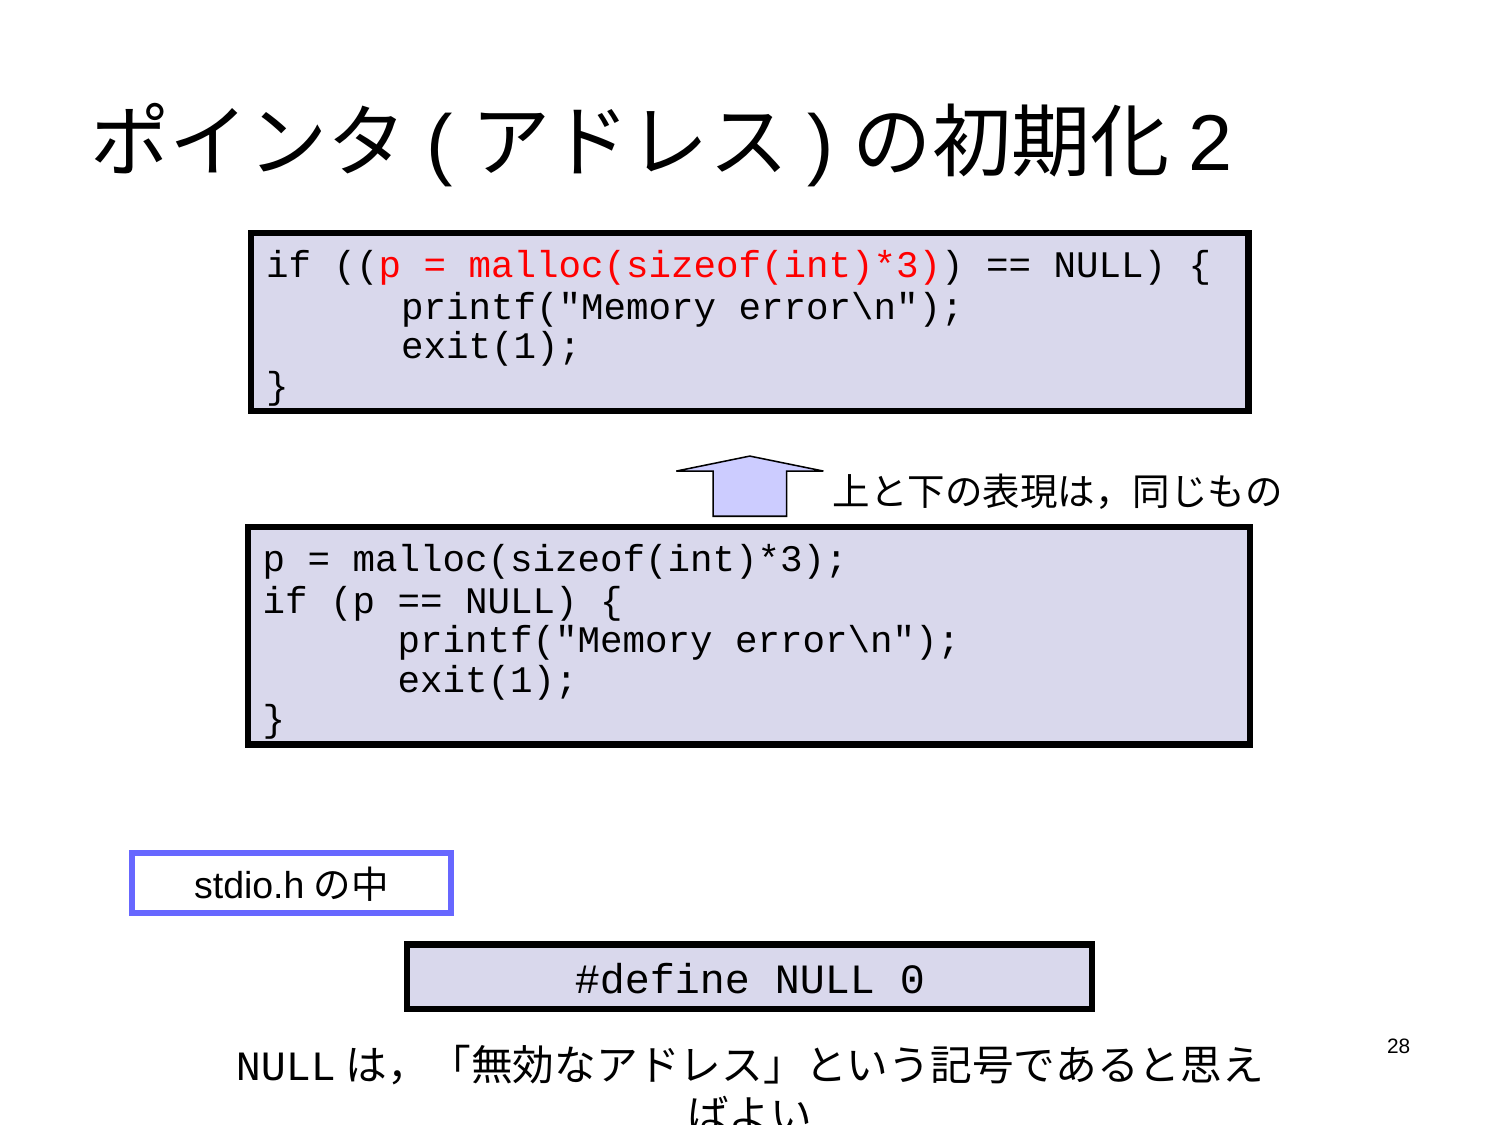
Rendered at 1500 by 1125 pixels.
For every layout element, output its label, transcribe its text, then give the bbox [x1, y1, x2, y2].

text_box p = malloc(sizeof(int)*3); if (p == NULL) { printf("Memory error\n"); exit(1); } [247, 526, 1251, 745]
text_box 上と下の表現は，同じもの [817, 460, 1353, 521]
slide_number 28 [1074, 1024, 1426, 1101]
text_box #define NULL 0 [407, 944, 1093, 1010]
text_box stdio.hの中 [131, 853, 451, 914]
title ポインタ(アドレス)の初期化2 [75, 45, 1425, 233]
text_box [676, 456, 817, 517]
text_box if ((p = malloc(sizeof(int)*3)) == NULL) { printf("Memory error\n"); exit(1); } [251, 232, 1249, 412]
text_box NULLは，「無効なアドレス」という記号であると思えばよい [212, 1031, 1288, 1125]
